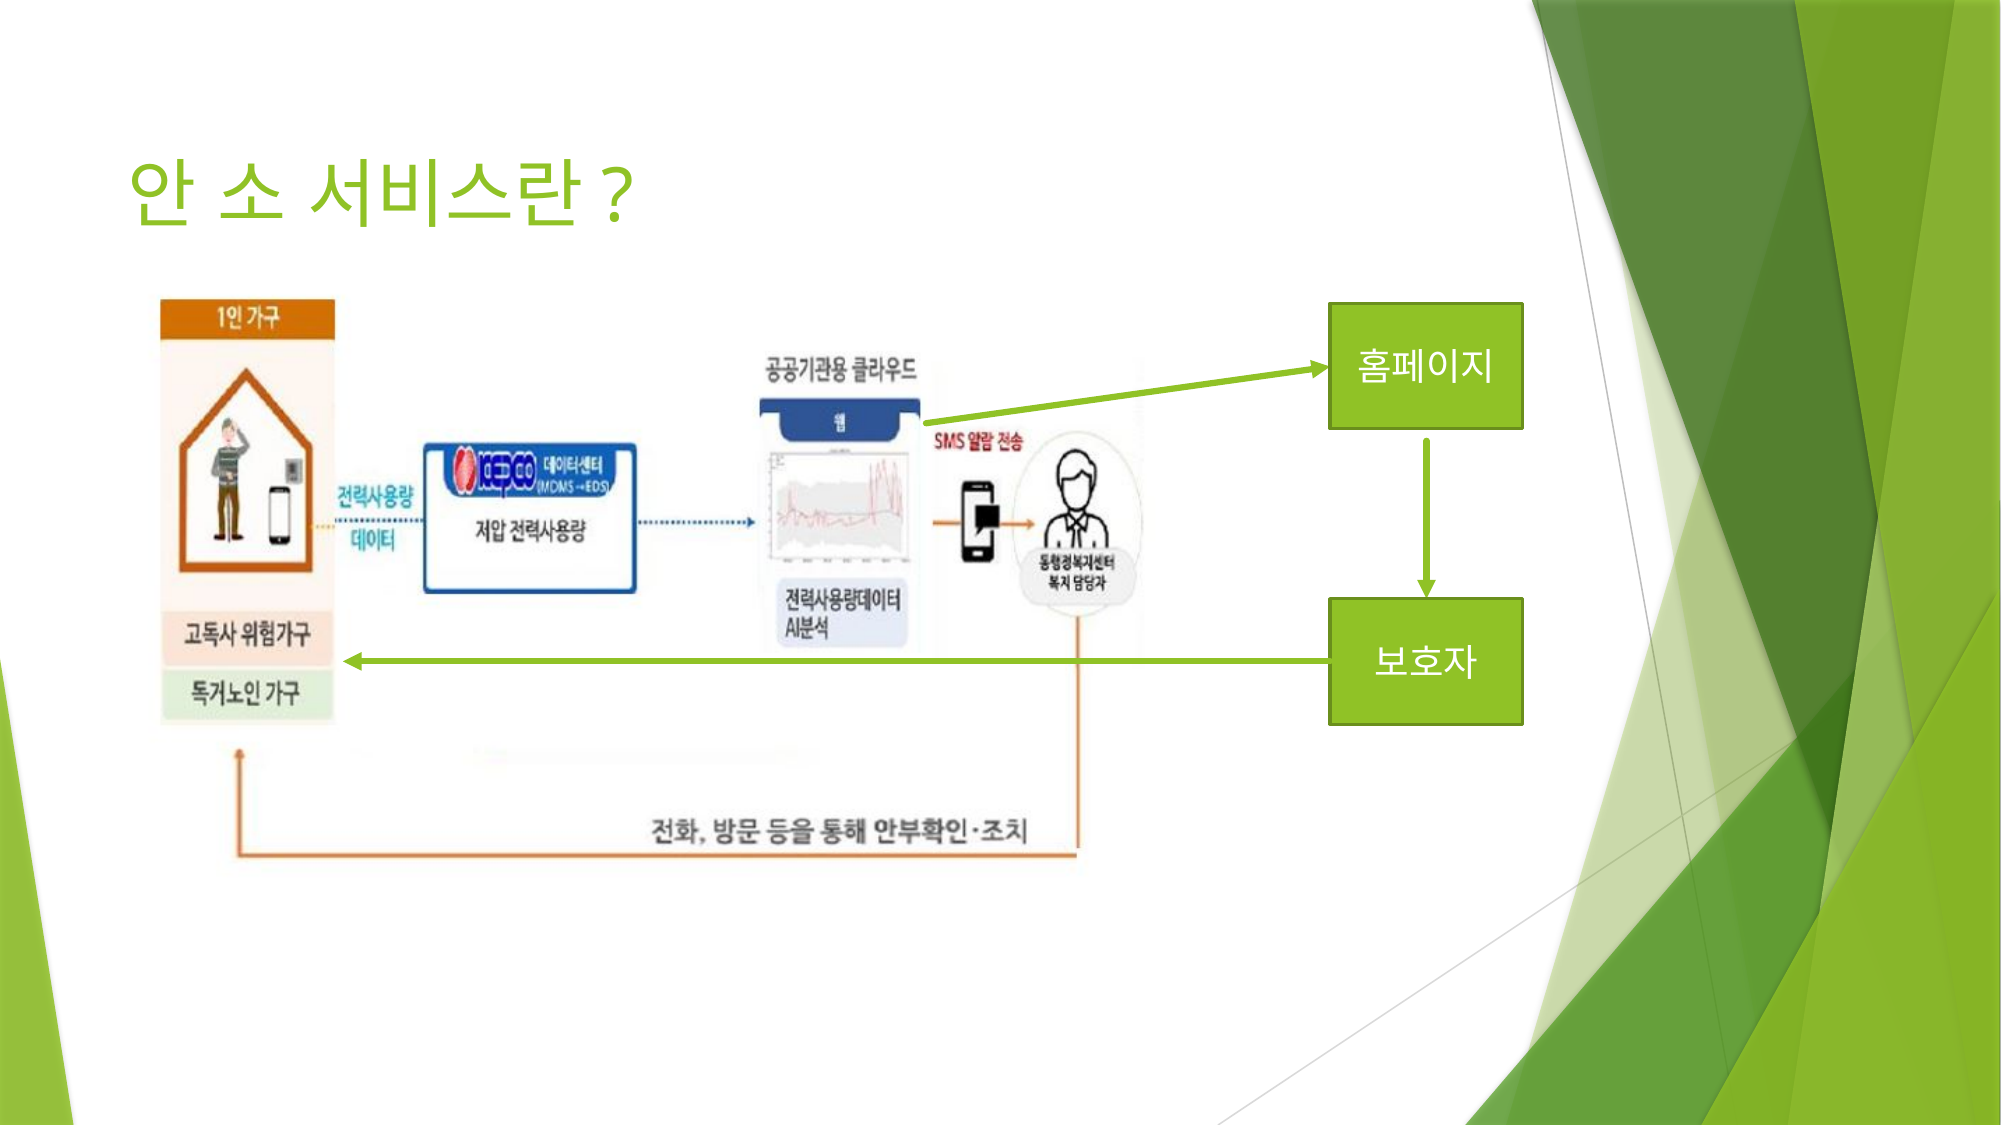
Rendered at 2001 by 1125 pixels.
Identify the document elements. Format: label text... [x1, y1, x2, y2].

text_box 보호자 [1328, 597, 1524, 726]
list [127, 272, 1158, 900]
title 안 소 서비스란? [112, 139, 1523, 356]
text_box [925, 366, 1331, 424]
text_box 홈페이지 [1328, 302, 1524, 430]
